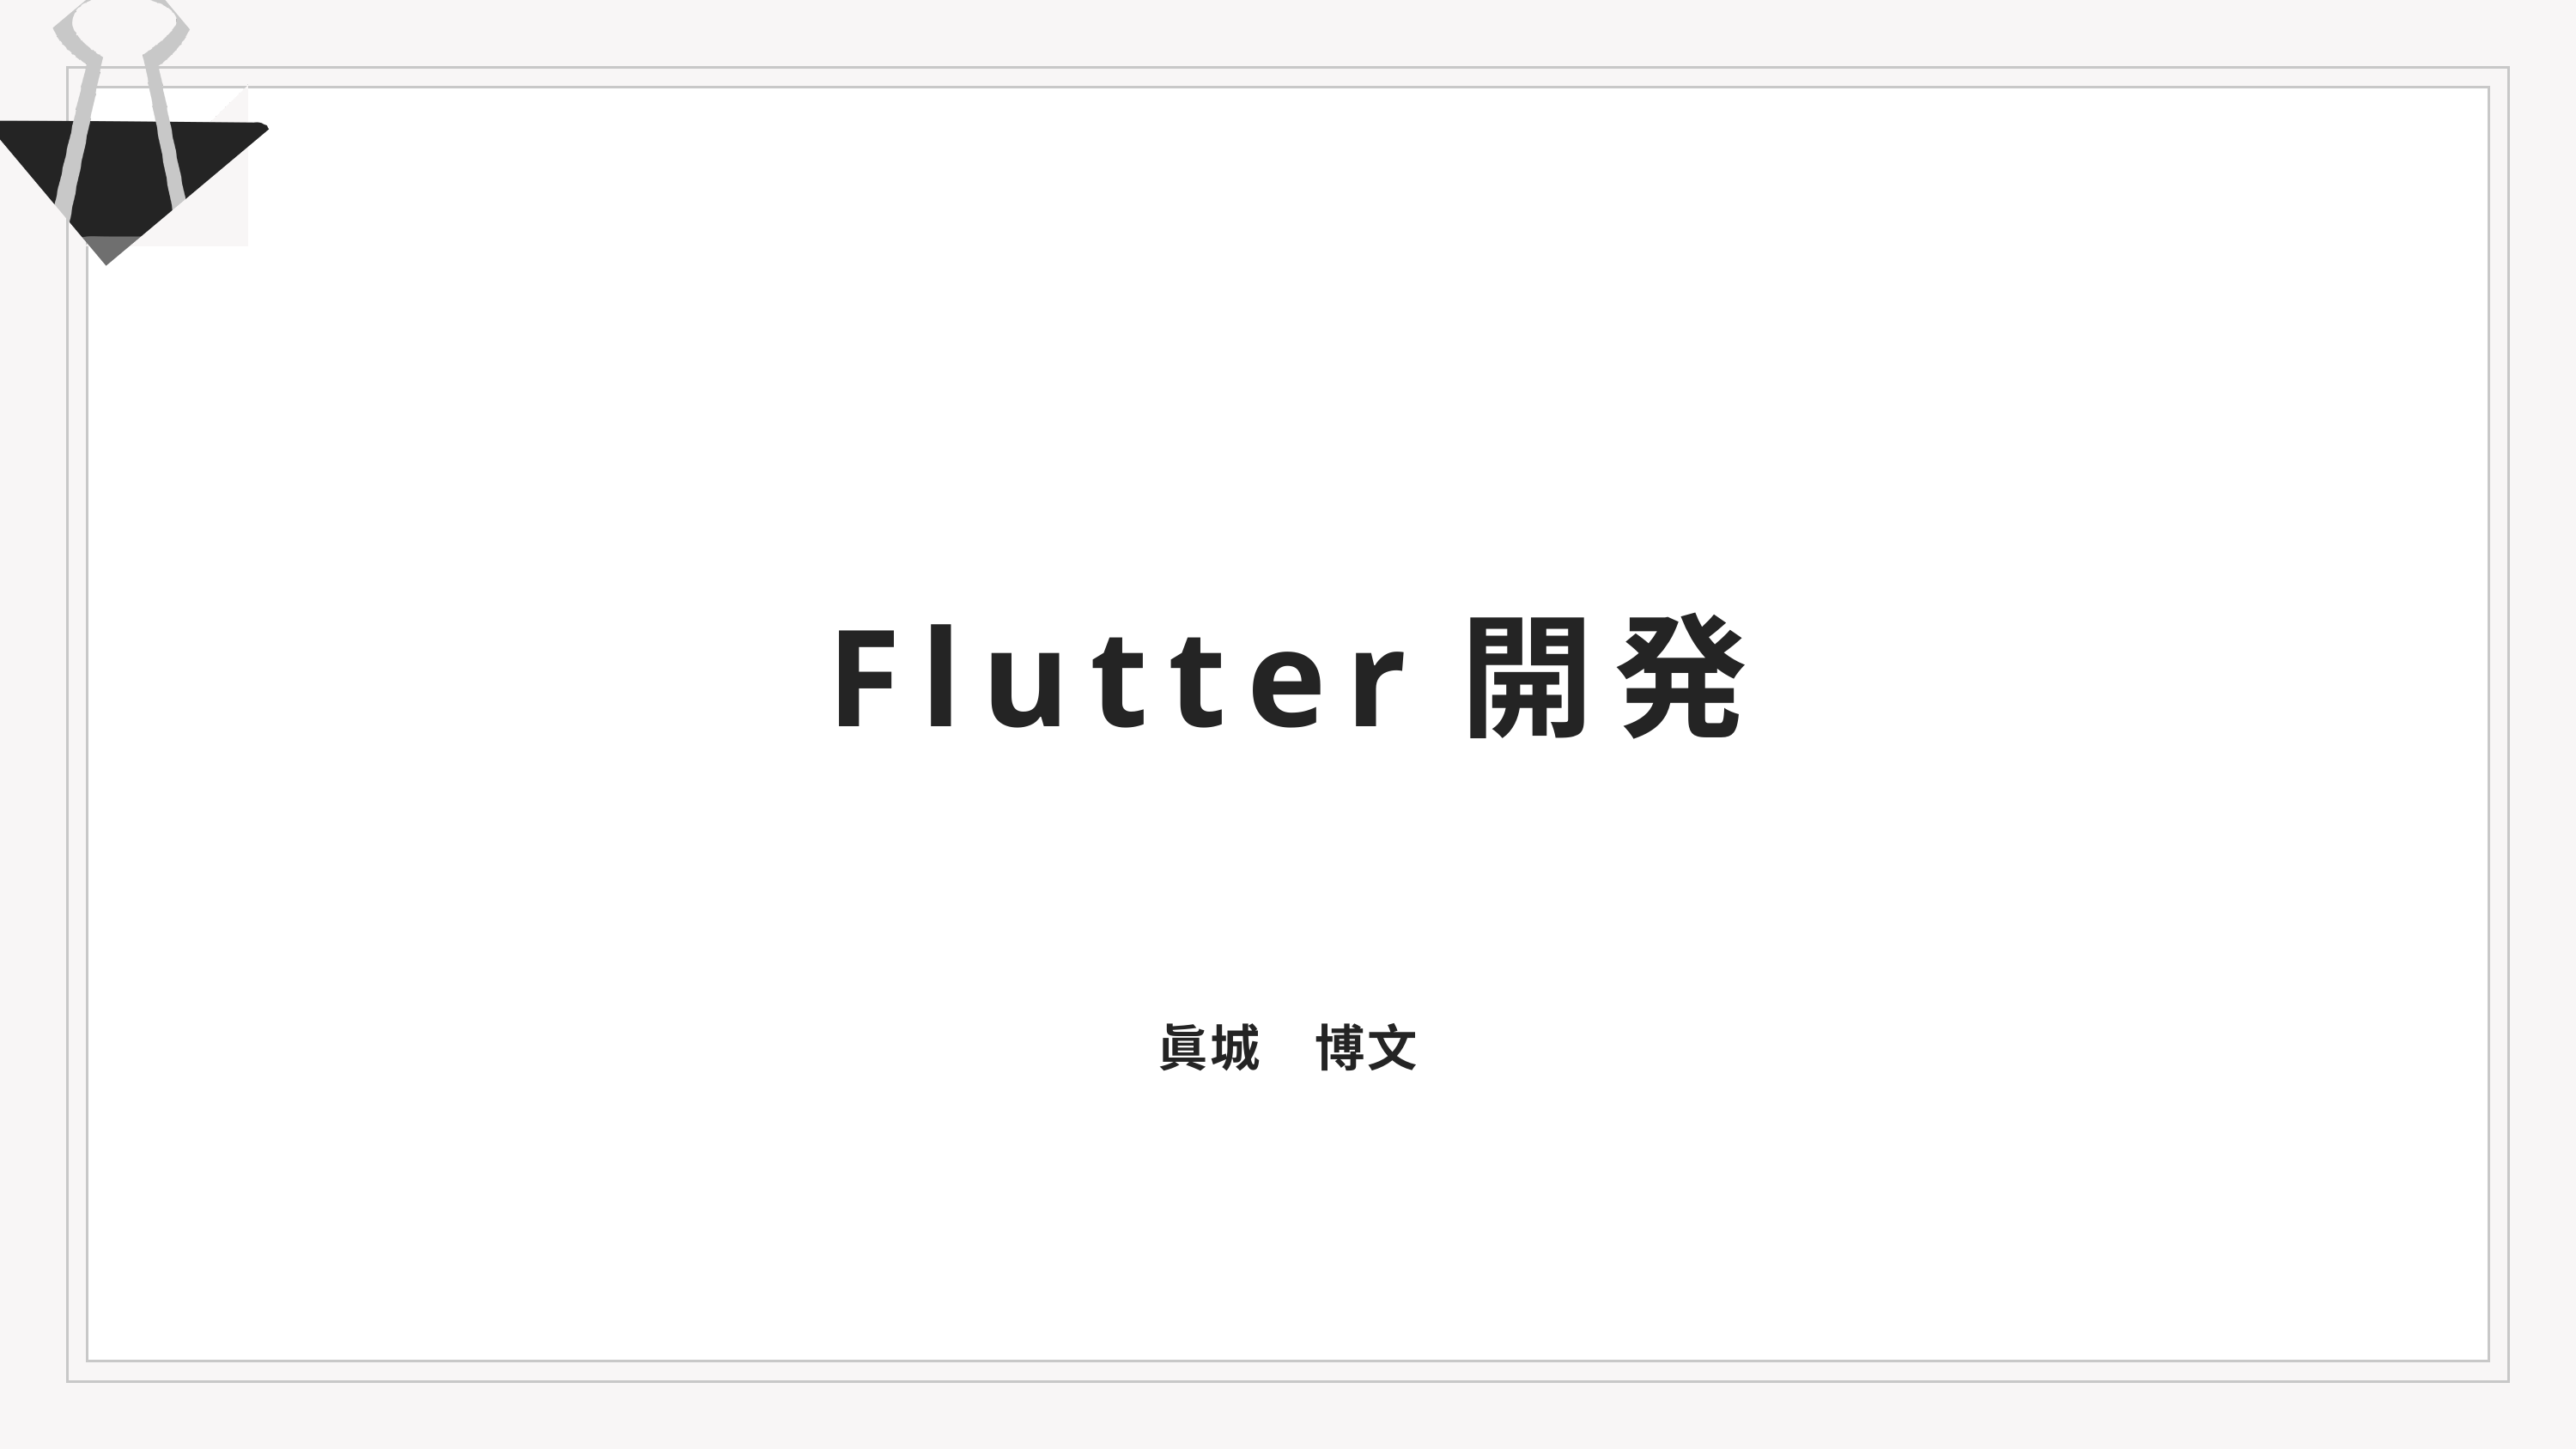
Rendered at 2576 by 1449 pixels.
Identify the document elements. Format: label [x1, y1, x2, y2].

text_box [87, 87, 2489, 1362]
text_box [0, 0, 219, 211]
text_box [66, 66, 2510, 1382]
